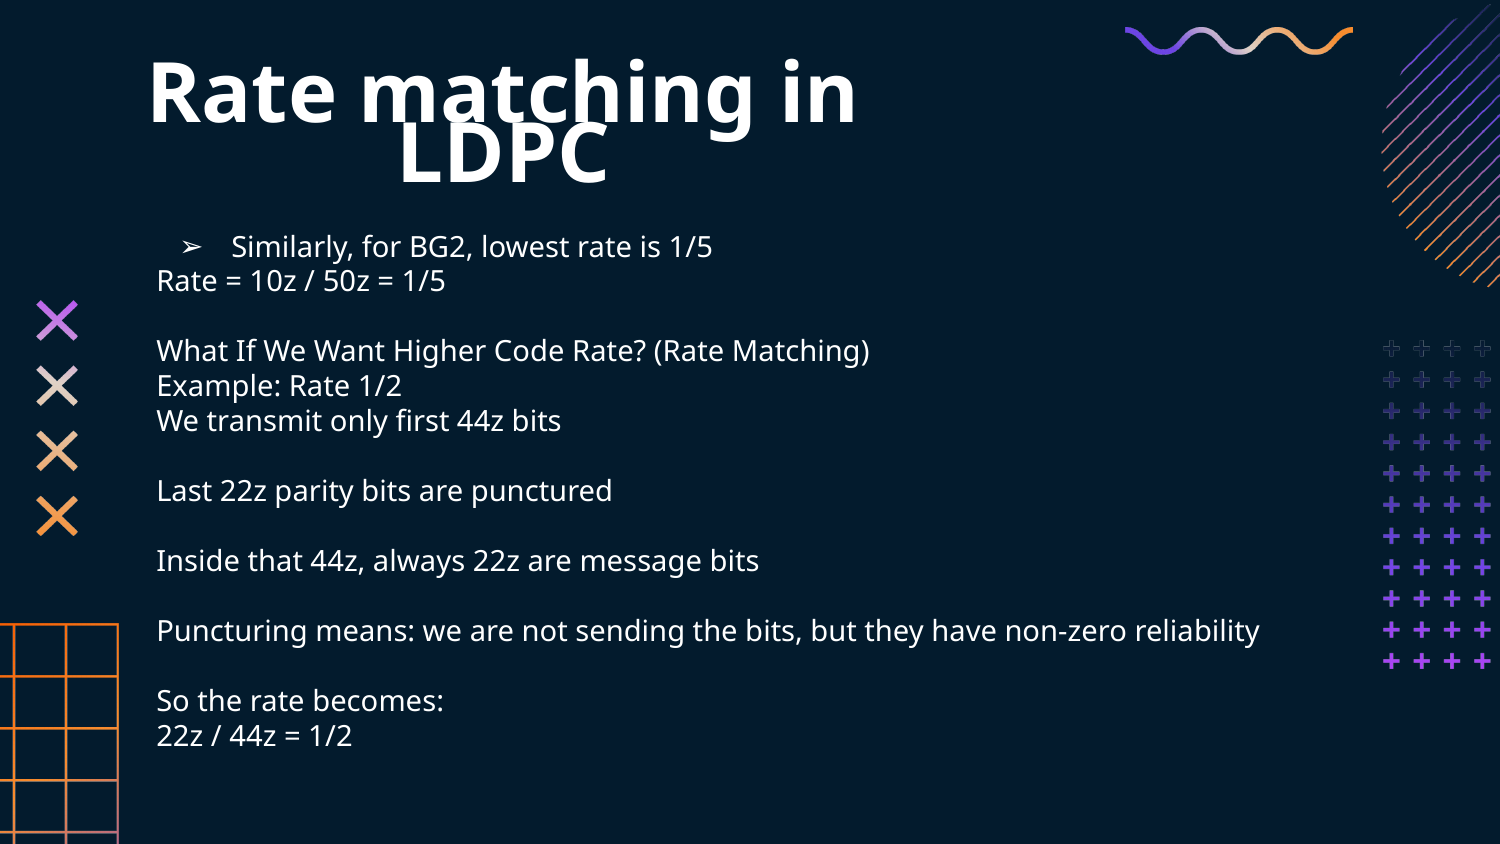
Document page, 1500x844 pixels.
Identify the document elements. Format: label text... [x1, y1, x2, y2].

picture [0, 623, 119, 844]
text_box Similarly, for BG2, lowest rate is 1/5 Rate = 10z / 50z = 1/5 What If We Want Higher Code Rate? (Rate Matching) Example: Rate 1/2 We transmit only first 44z bits Last 22z parity bits are punctured Inside that 44z, always 22z are message bits Puncturing means: we are not sending the bits, but they have non-zero reliability So the rate becomes: 22z / 44z = 1/2 [141, 142, 1500, 838]
picture [1381, 0, 1500, 142]
title Rate matching in LDPC [44, 60, 963, 143]
picture [36, 300, 78, 536]
picture [1125, 27, 1353, 55]
